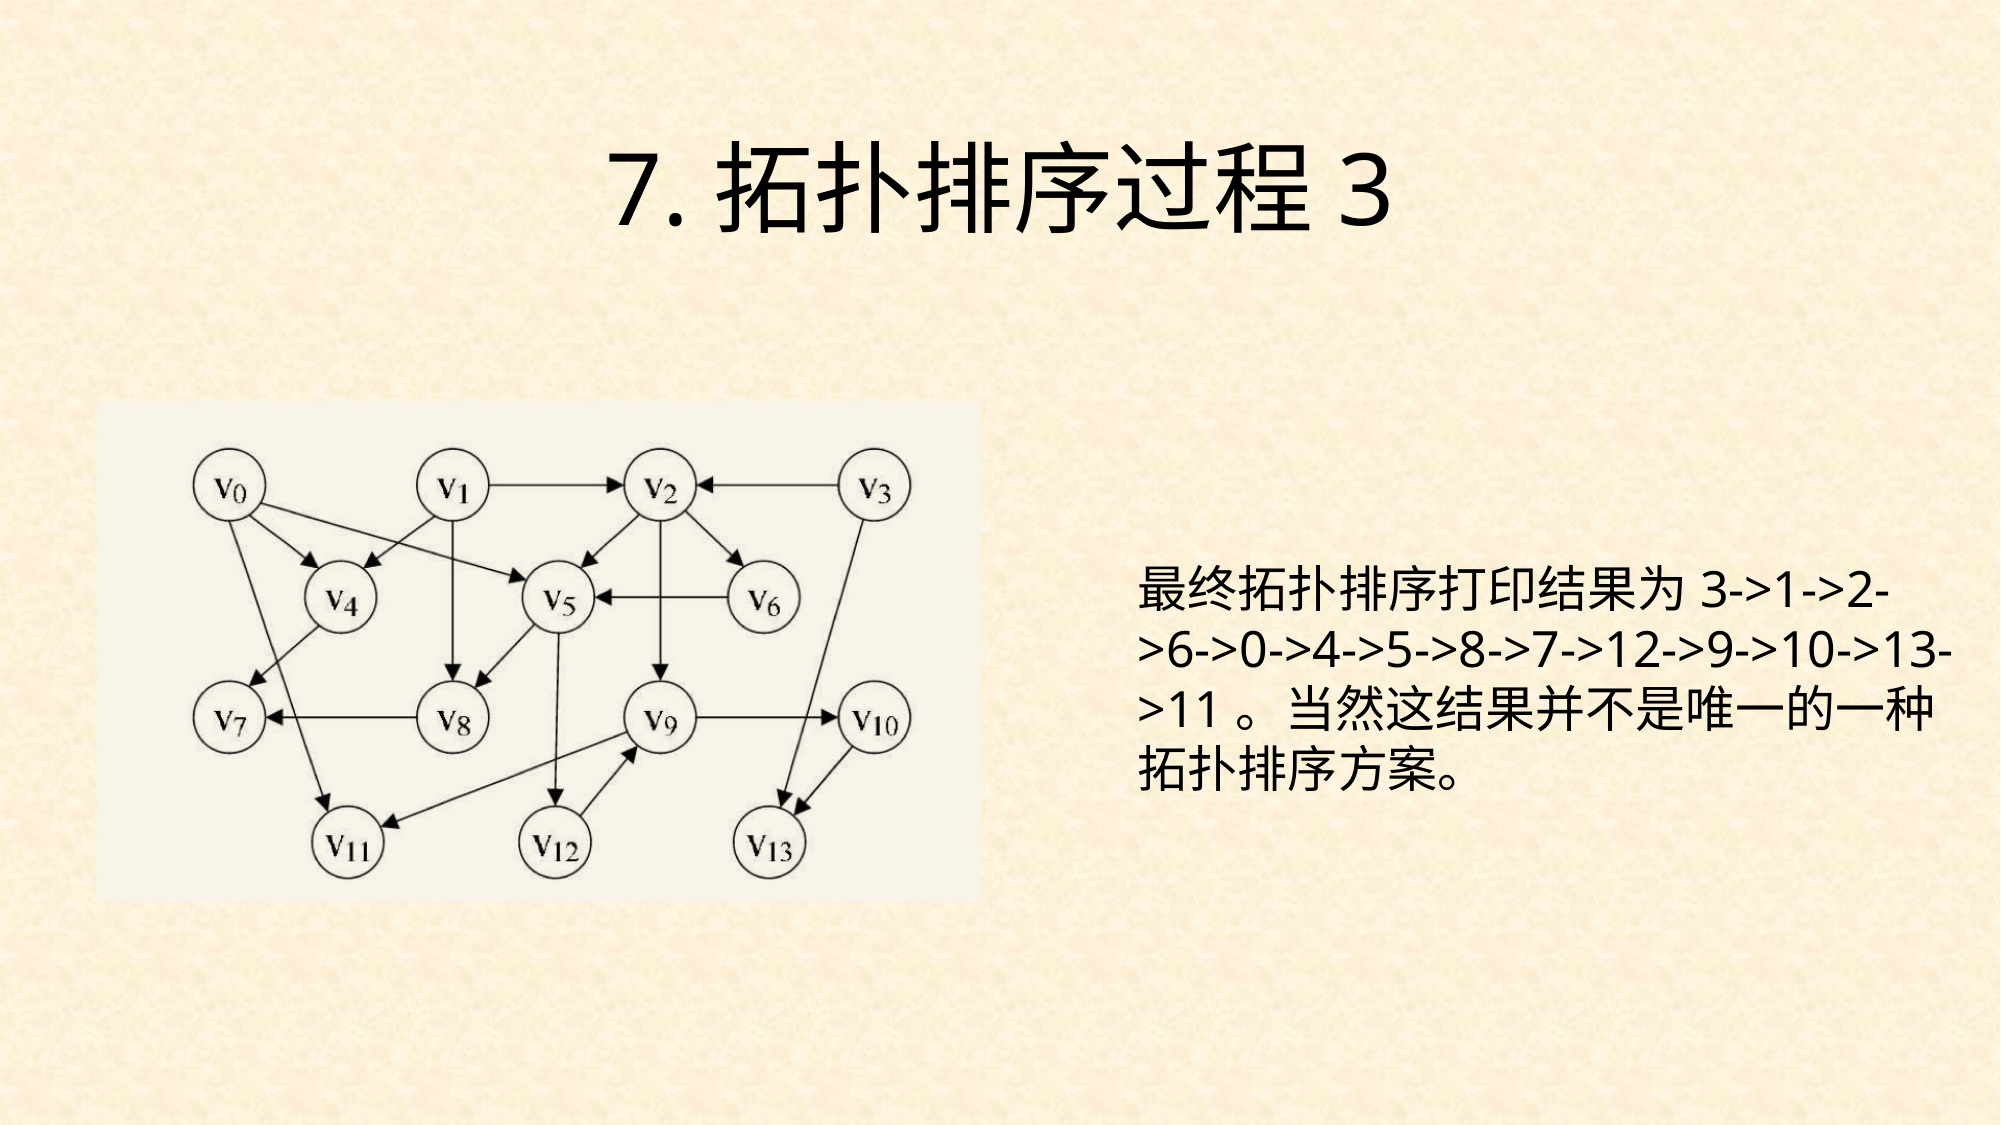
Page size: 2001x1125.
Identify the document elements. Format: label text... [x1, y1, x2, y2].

text_box 7.拓扑排序过程3 [336, 117, 1663, 253]
text_box 最终拓扑排序打印结果为3->1->2->6->0->4->5->8->7->12->9->10->13->11。当然这结果并不是唯一的一种拓扑排序方案。 [1123, 549, 1972, 805]
picture [0, 0, 2001, 1125]
